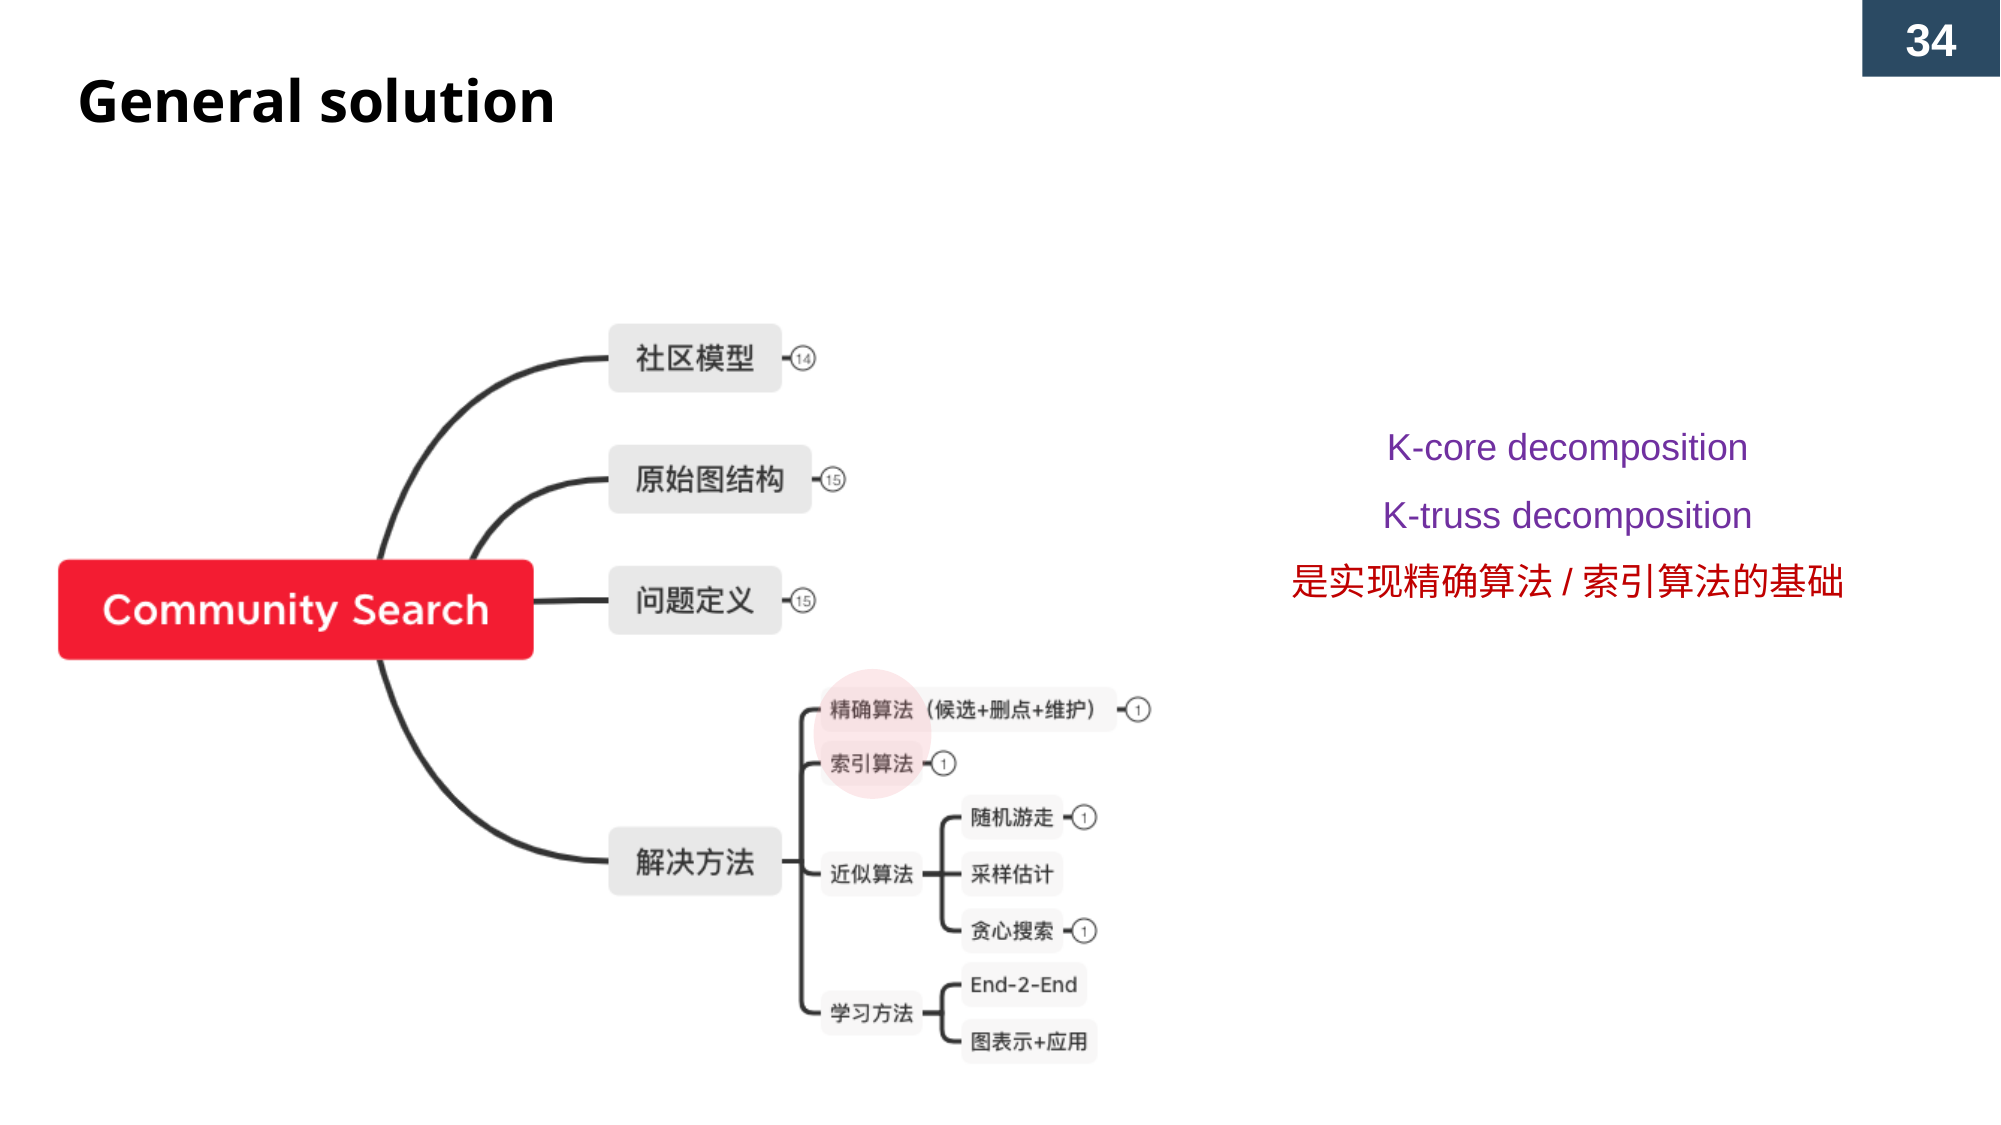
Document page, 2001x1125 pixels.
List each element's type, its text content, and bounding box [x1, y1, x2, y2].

text_box K-core decomposition K-truss decomposition 是实现精确算法/索引算法的基础 [1230, 393, 1906, 611]
picture [24, 300, 1201, 1091]
text_box General solution [75, 62, 1586, 135]
